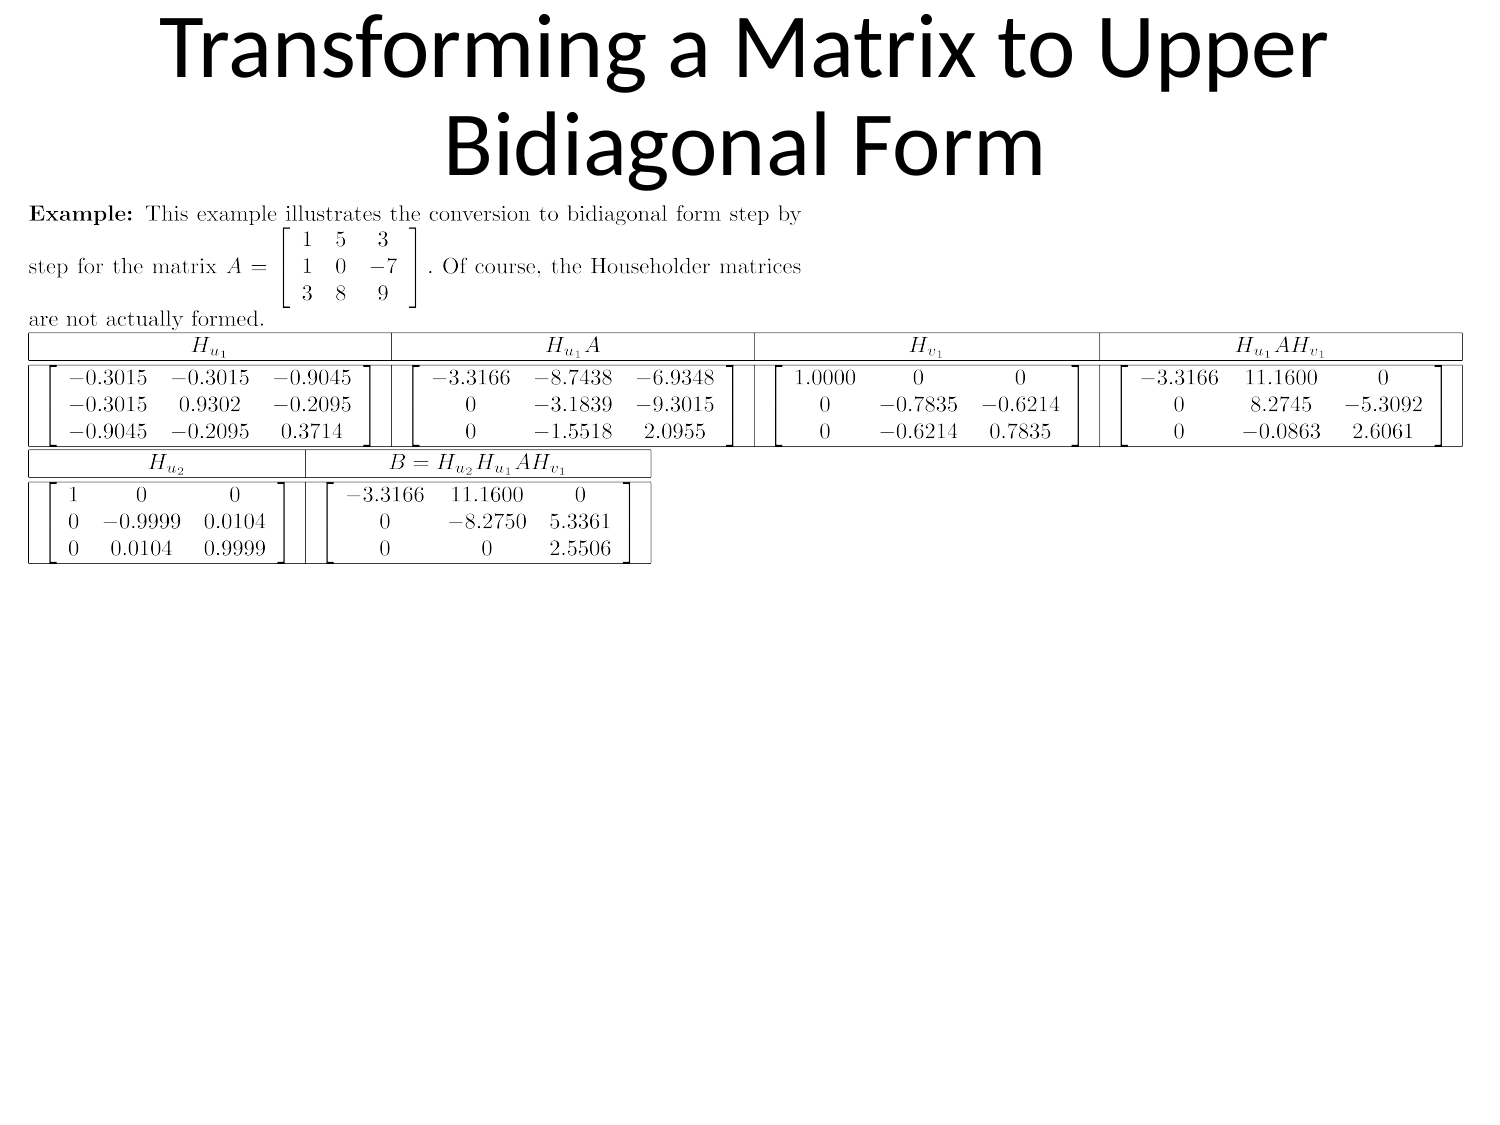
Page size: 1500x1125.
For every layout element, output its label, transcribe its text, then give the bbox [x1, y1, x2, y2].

title Transforming a Matrix to Upper Bidiagonal Form [98, 0, 1393, 205]
picture [28, 205, 1463, 565]
